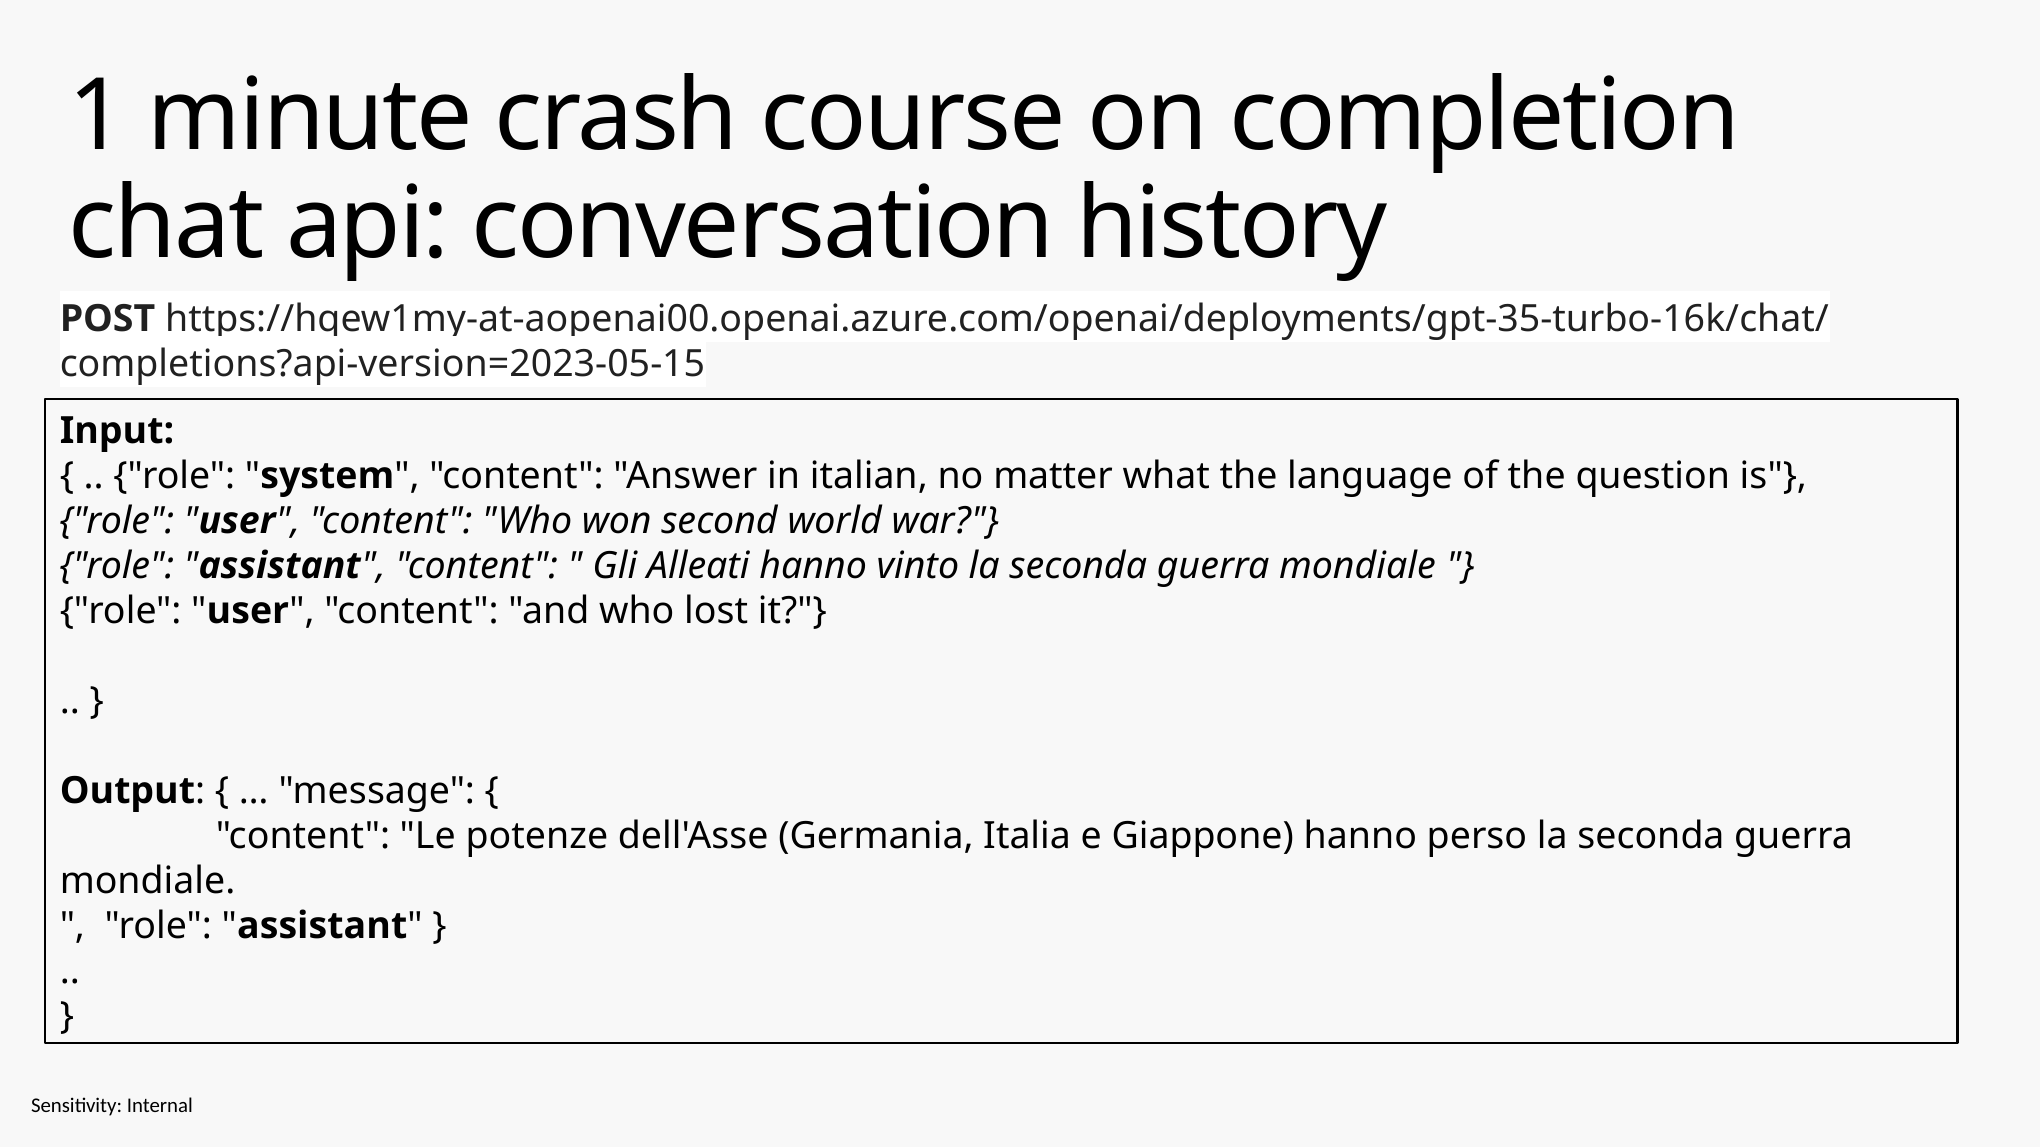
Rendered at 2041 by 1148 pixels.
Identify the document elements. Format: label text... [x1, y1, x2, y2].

title 1 minute crash course on completion chat api: conversation history [45, 48, 1971, 199]
text_box Input: { .. {"role": "system", "content": "Answer in italian, no matter what the language of the question is"}, {"role": "user", "content": "Who won second world war?"} {"role": "assistant", "content": " Gli Alleati hanno vinto la seconda guerra mondiale "} {"role": "user", "content": "and who lost it?"} .. } Output: { … "message": { "content": "Le potenze dell'Asse (Germania, Italia e Giappone) hanno perso la seconda guerra mondiale. ", "role": "assistant" } .. } [45, 398, 1958, 1044]
text_box POST https://hqew1my-at-aopenai00.openai.azure.com/openai/deployments/gpt-35-turbo-16k/chat/completions?api-version=2023-05-15 [45, 286, 1933, 391]
